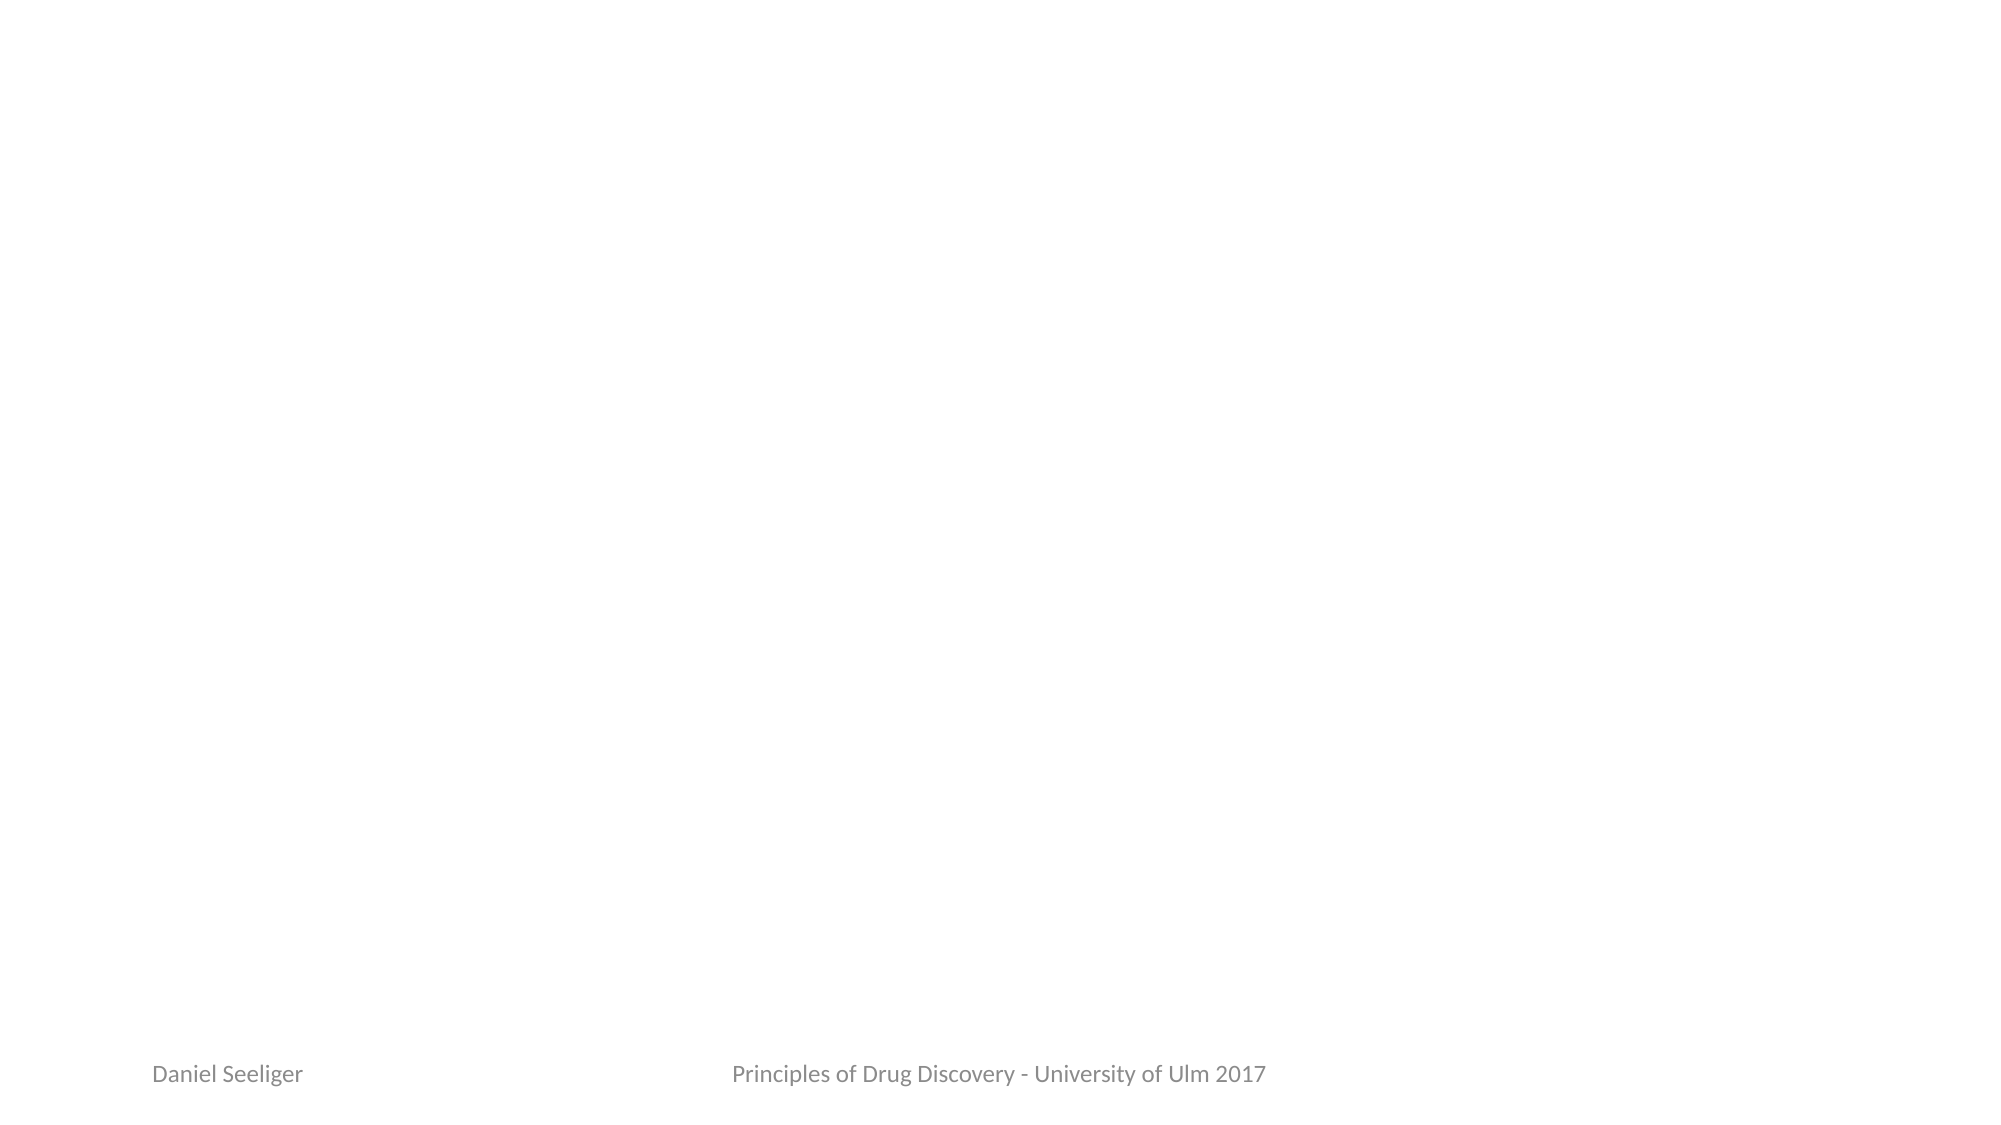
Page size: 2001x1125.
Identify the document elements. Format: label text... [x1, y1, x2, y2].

footer Principles of Drug Discovery - University of Ulm 2017 [662, 1042, 1338, 1103]
slide_number Daniel Seeliger [137, 1042, 588, 1103]
